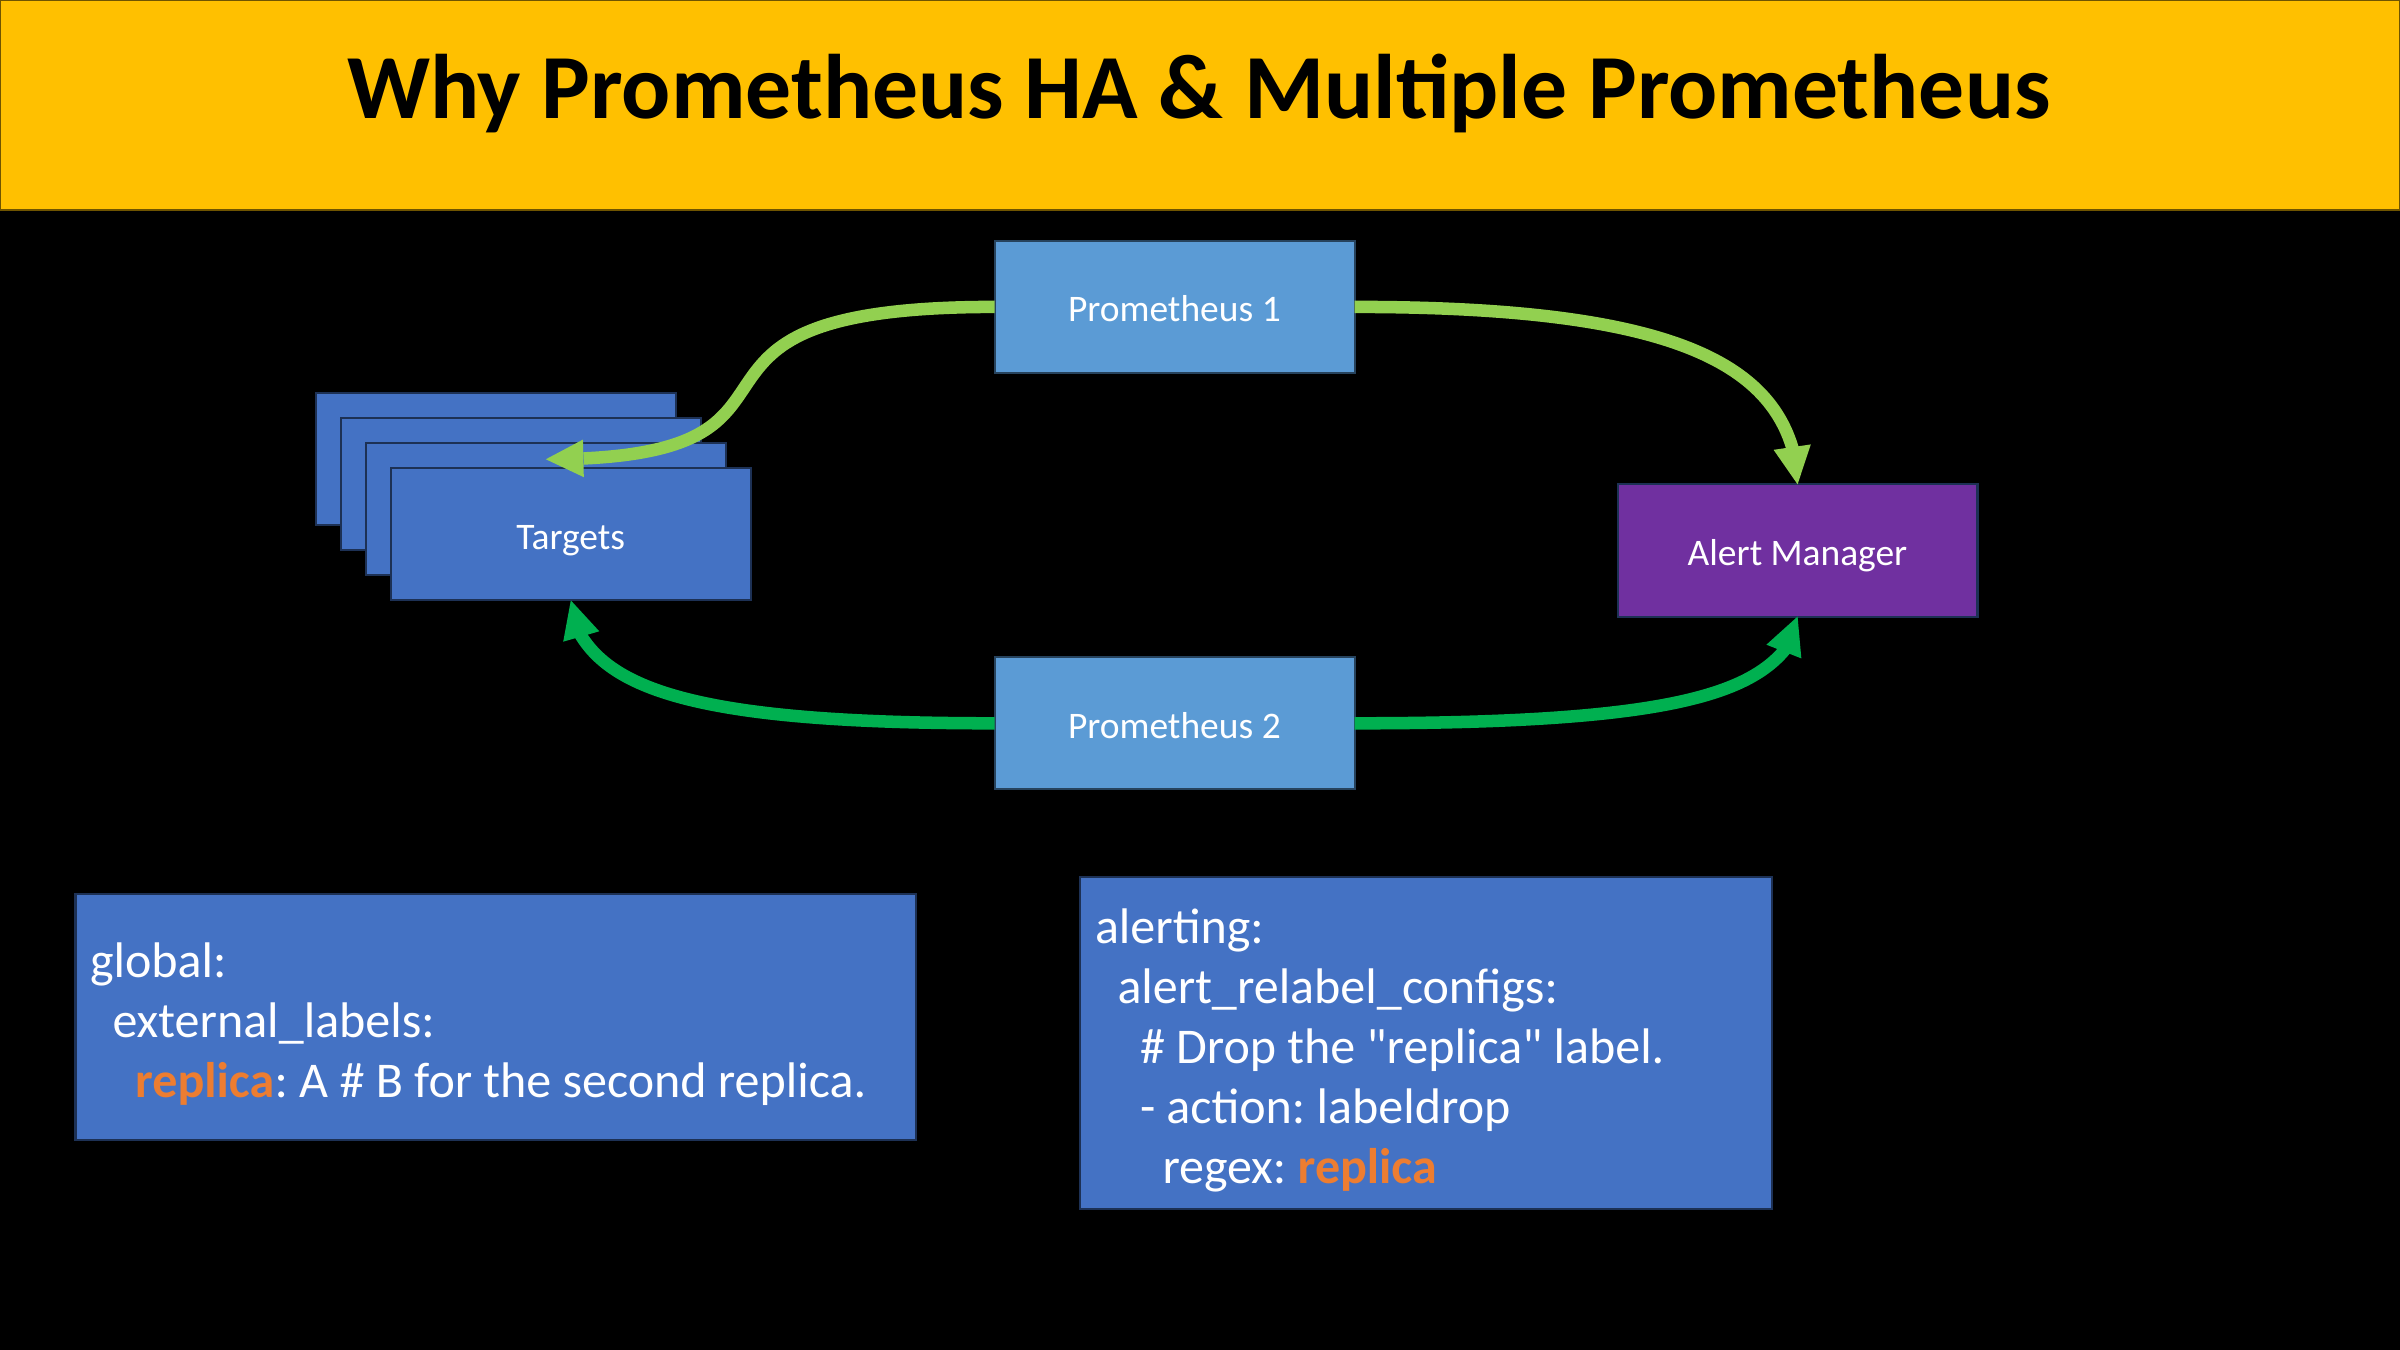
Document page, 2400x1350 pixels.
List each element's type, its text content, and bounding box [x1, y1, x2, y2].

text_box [570, 600, 995, 724]
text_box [1354, 616, 1798, 724]
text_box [1354, 306, 1798, 485]
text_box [545, 306, 995, 460]
text_box Why Prometheus HA & Multiple Prometheus [0, 0, 2400, 211]
text_box [365, 442, 560, 576]
text_box global: external_labels: replica: A # B for the second replica. [74, 893, 917, 1141]
text_box [340, 417, 545, 551]
text_box alerting: alert_relabel_configs: # Drop the "replica" label. - action: labeldrop regex: replica [1079, 876, 1773, 1210]
text_box Prometheus 1 [994, 240, 1356, 374]
text_box [315, 392, 545, 526]
text_box Alert Manager [1617, 483, 1979, 618]
text_box [584, 460, 727, 467]
text_box Prometheus 2 [994, 656, 1356, 790]
text_box Targets [390, 467, 752, 601]
